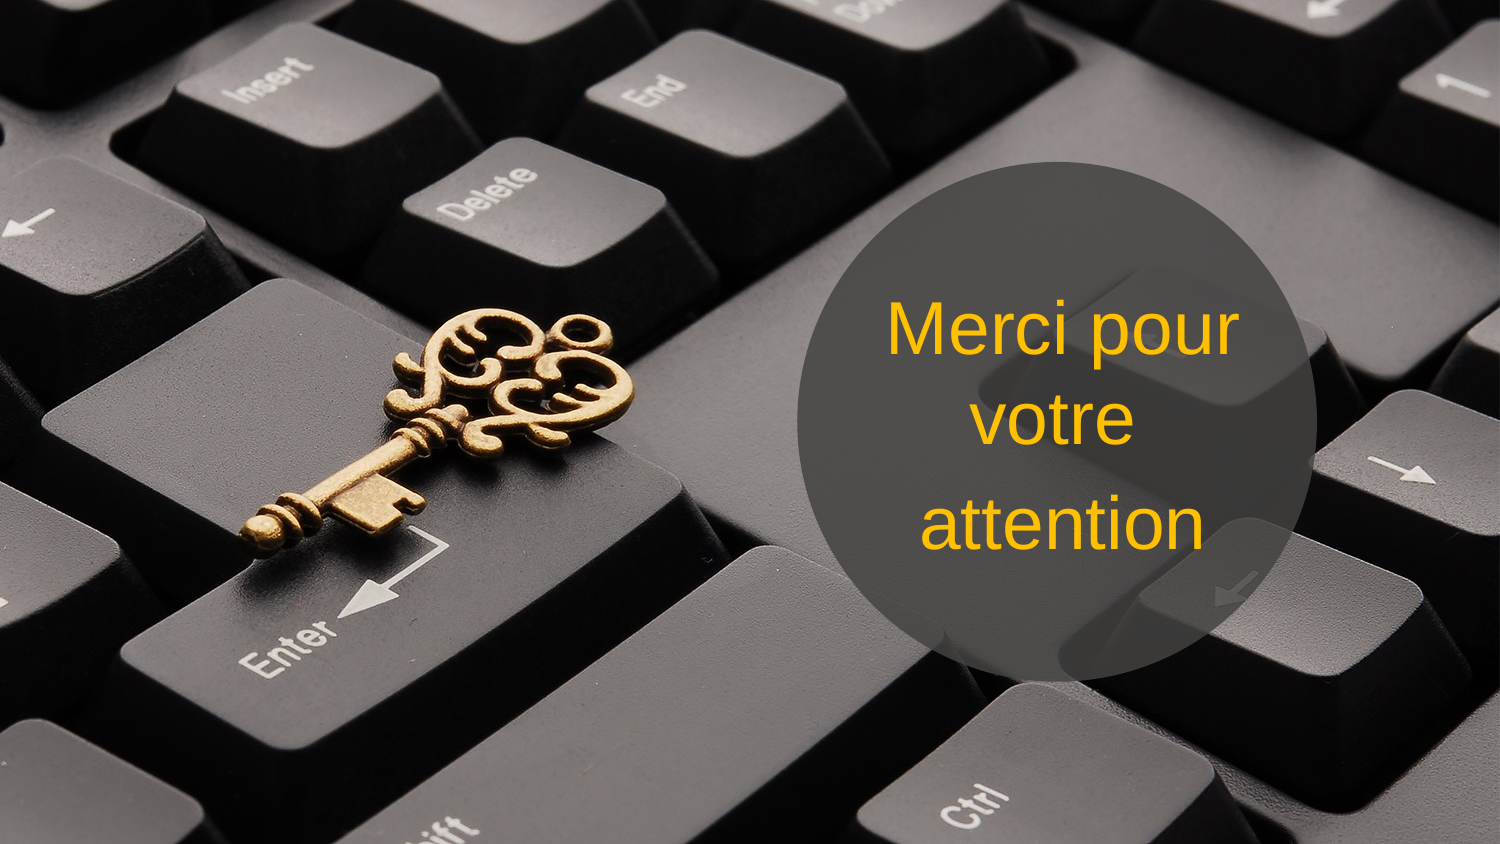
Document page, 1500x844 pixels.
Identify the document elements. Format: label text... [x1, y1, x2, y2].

picture [0, 0, 1500, 844]
list Merci pour votre attention [844, 291, 1282, 552]
